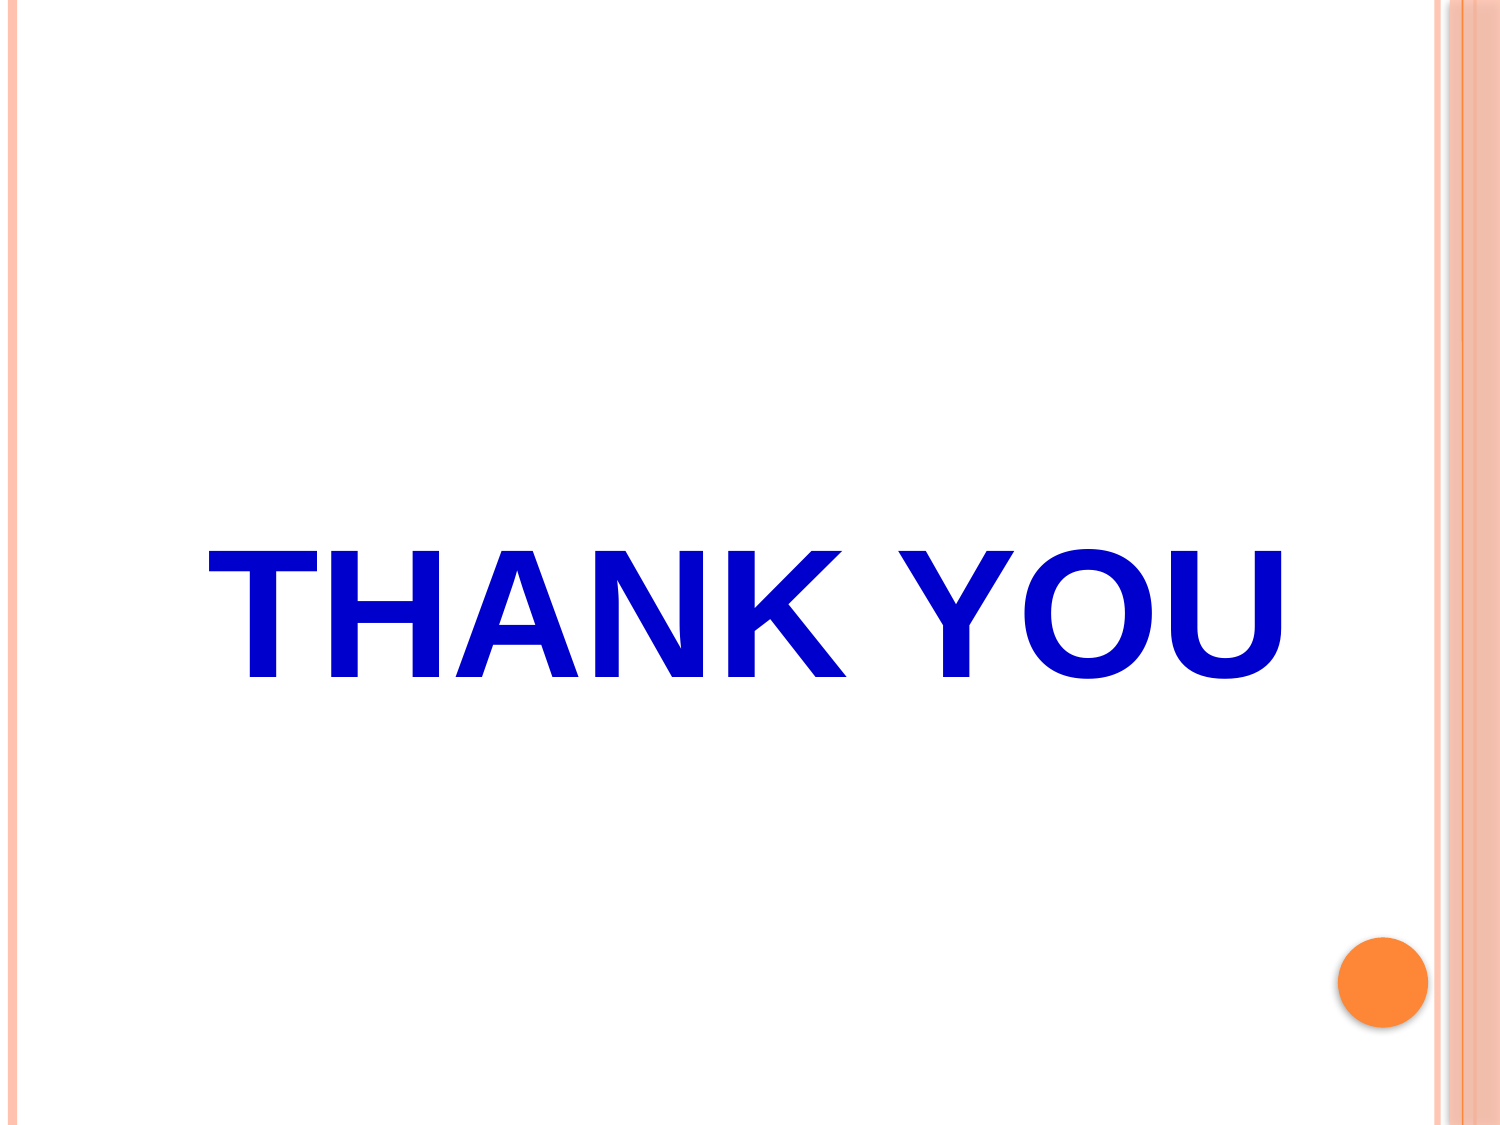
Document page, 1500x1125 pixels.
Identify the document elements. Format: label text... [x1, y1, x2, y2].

text_box THANK YOU [192, 486, 1308, 722]
